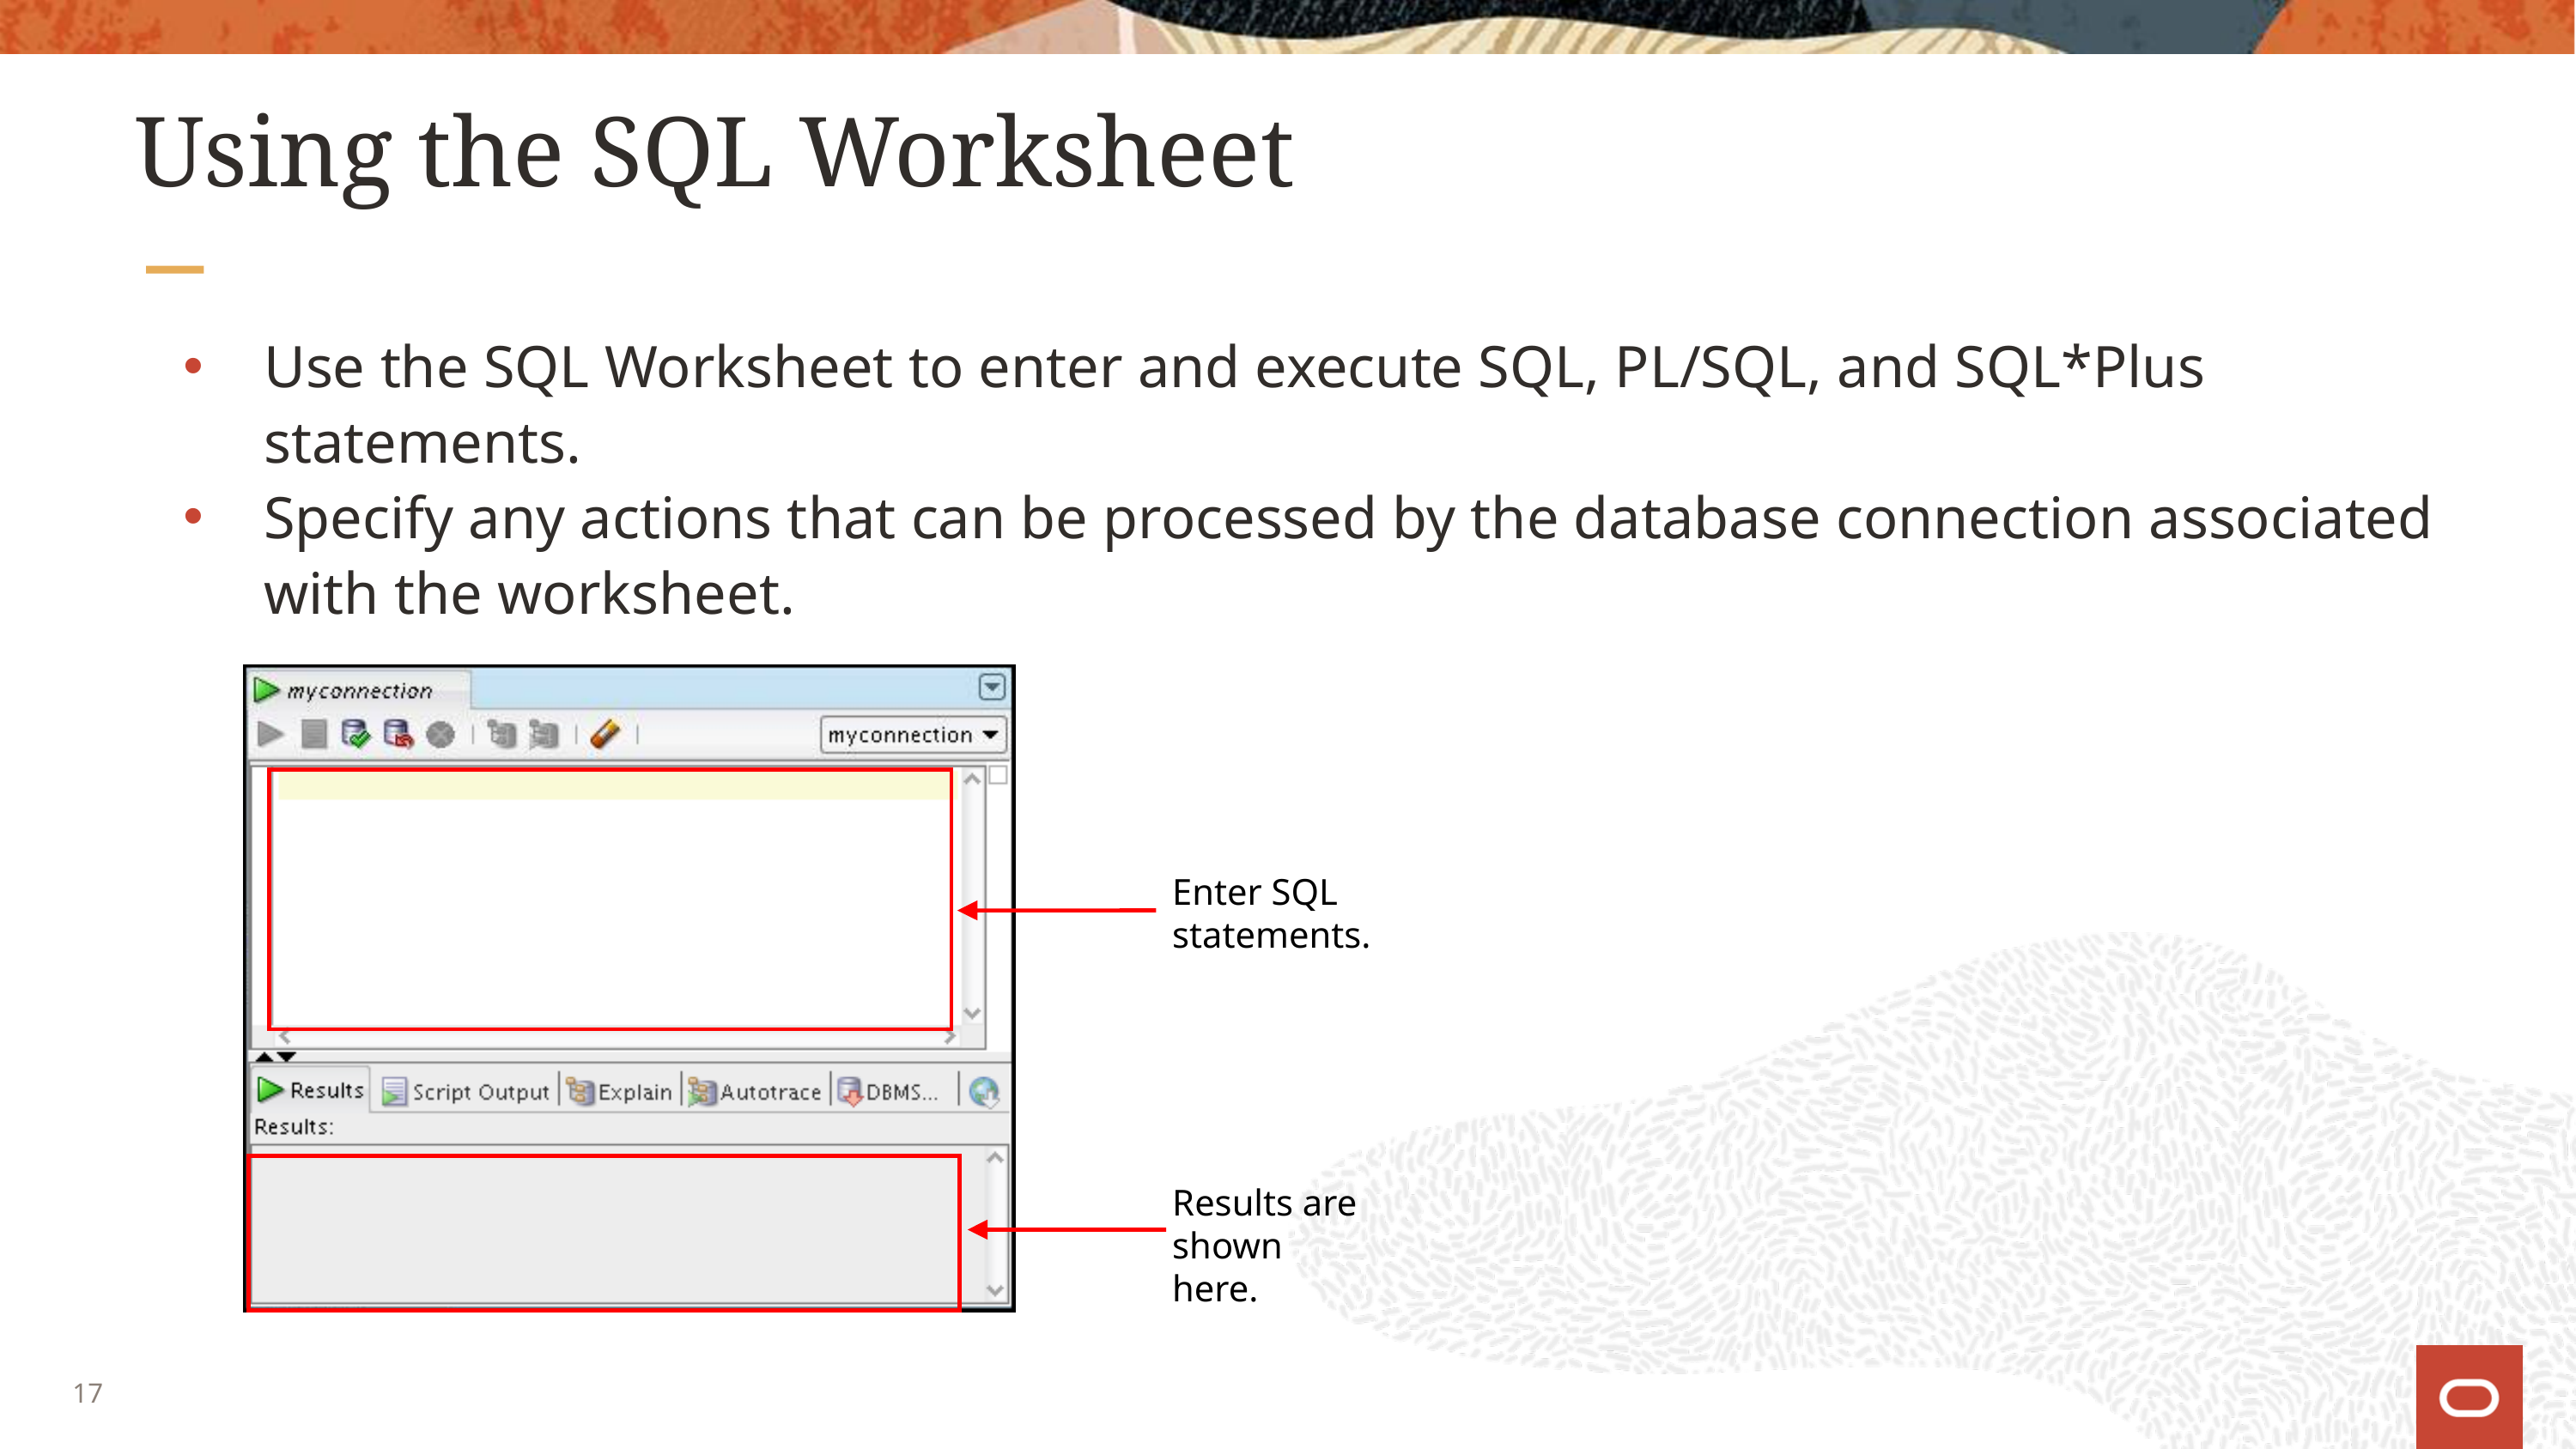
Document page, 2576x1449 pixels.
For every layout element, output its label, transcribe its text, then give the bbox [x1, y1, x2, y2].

picture [0, 0, 2576, 54]
picture [2416, 1345, 2523, 1449]
title Using the SQL Worksheet [131, 86, 2445, 252]
list Use the SQL Worksheet to enter and execute SQL, PL/SQL, and SQL*Plus statements. Specify any actions that can be processed by the database connection associated with the worksheet. [131, 319, 2445, 627]
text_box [243, 664, 1400, 1318]
